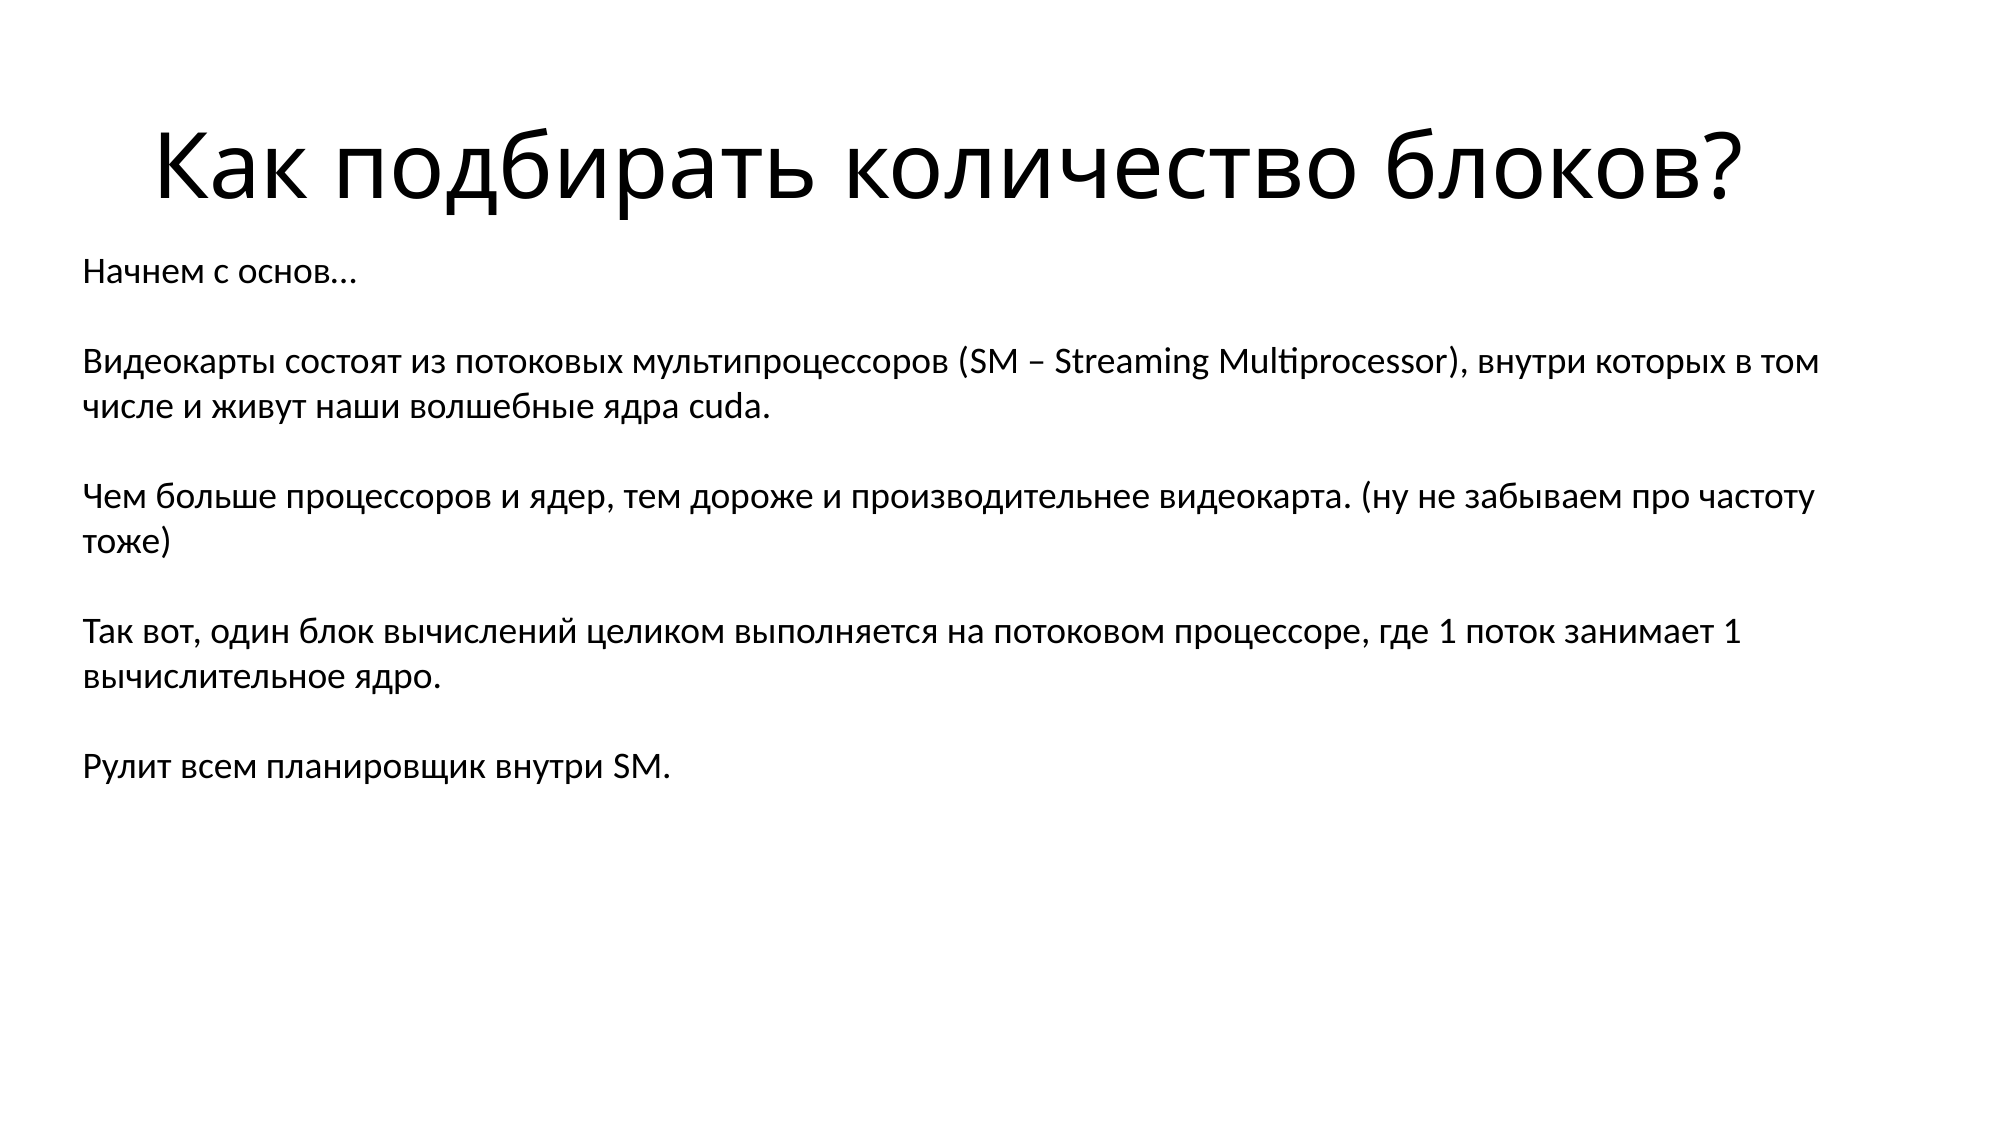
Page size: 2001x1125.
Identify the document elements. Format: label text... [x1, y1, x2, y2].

title Как подбирать количество блоков? [137, 59, 1863, 238]
text_box Начнем с основ… Видеокарты состоят из потоковых мультипроцессоров (SM – Streaming Multiprocessor), внутри которых в том числе и живут наши волшебные ядра cuda. Чем больше процессоров и ядер, тем дороже и производительнее видеокарта. (ну не забываем про частоту тоже) Так вот, один блок вычислений целиком выполняется на потоковом процессоре, где 1 поток занимает 1 вычислительное ядро. Рулит всем планировщик внутри SM. [68, 238, 1881, 794]
